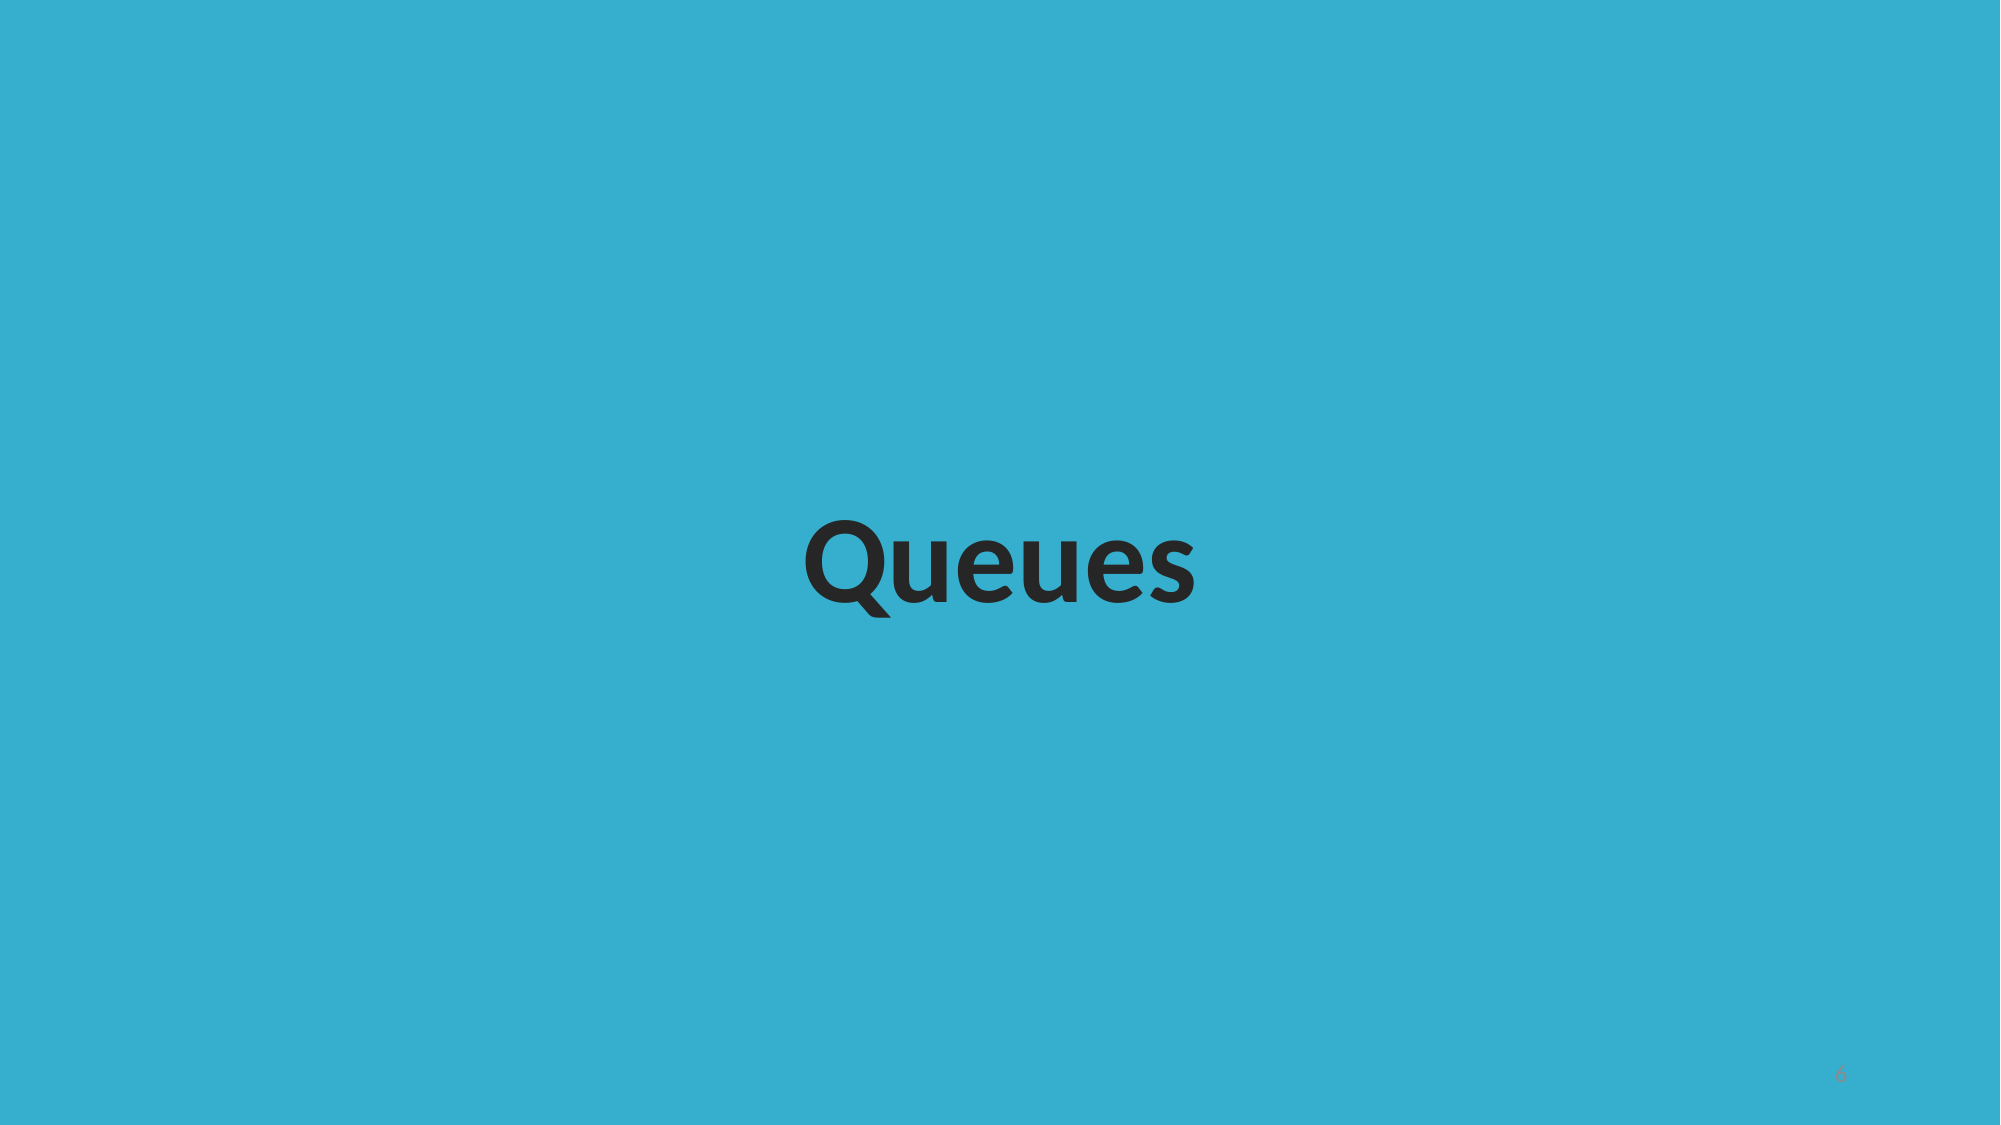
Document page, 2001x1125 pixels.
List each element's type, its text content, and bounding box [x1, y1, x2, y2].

slide_number 6 [1412, 1042, 1863, 1103]
title Queues [137, 453, 1863, 672]
